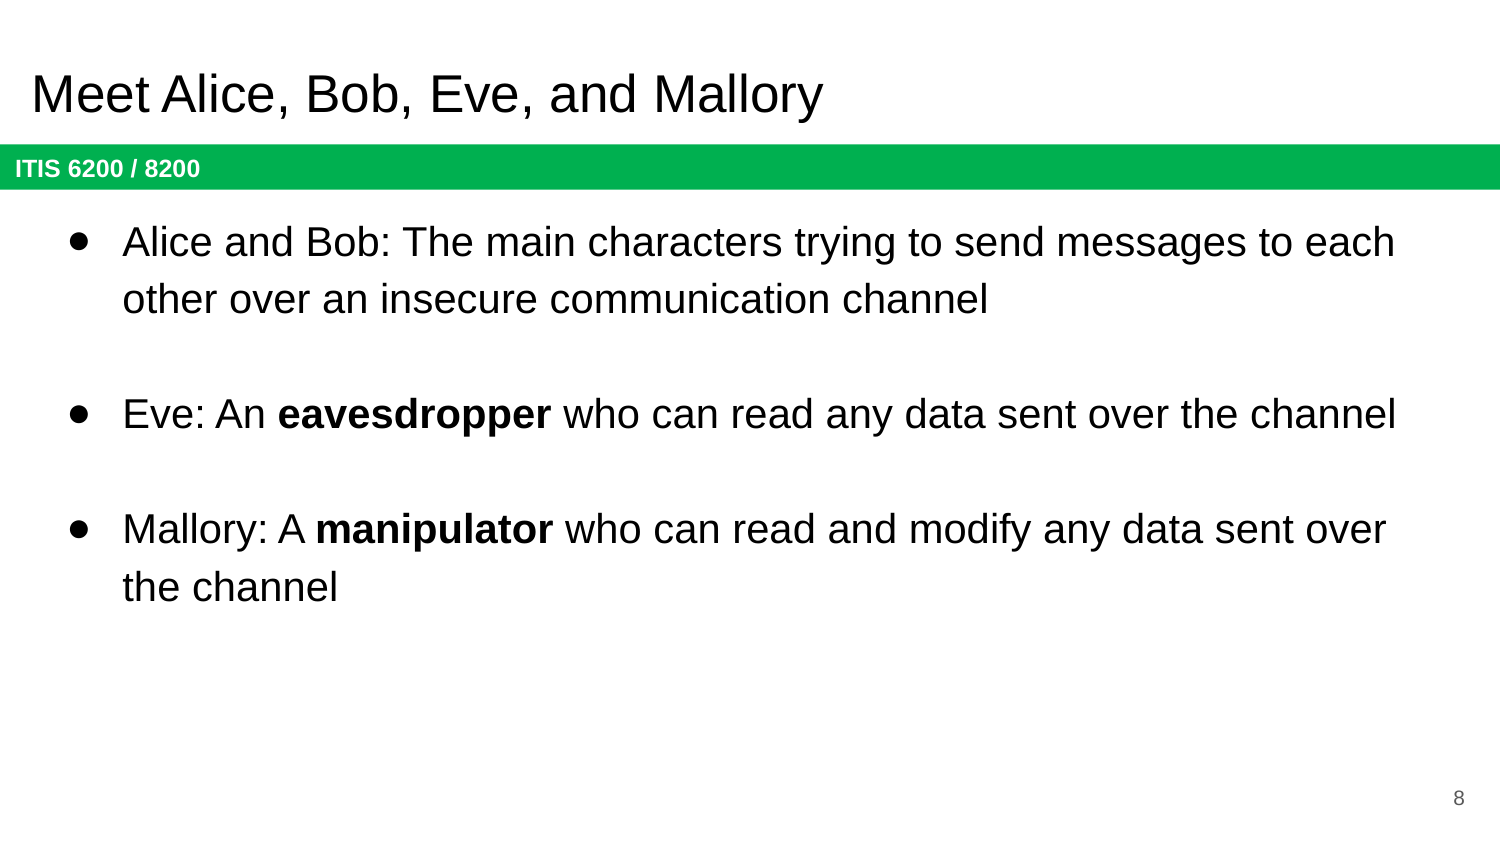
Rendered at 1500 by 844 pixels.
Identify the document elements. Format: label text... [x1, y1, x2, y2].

title Meet Alice, Bob, Eve, and Mallory [16, 44, 1415, 139]
list Alice and Bob: The main characters trying to send messages to each other over an insecure communication channel Eve: An eavesdropper who can read any data sent over the channel Mallory: A manipulator who can read and modify any data sent over the channel [32, 192, 1469, 750]
slide_number 8 [1389, 764, 1480, 830]
